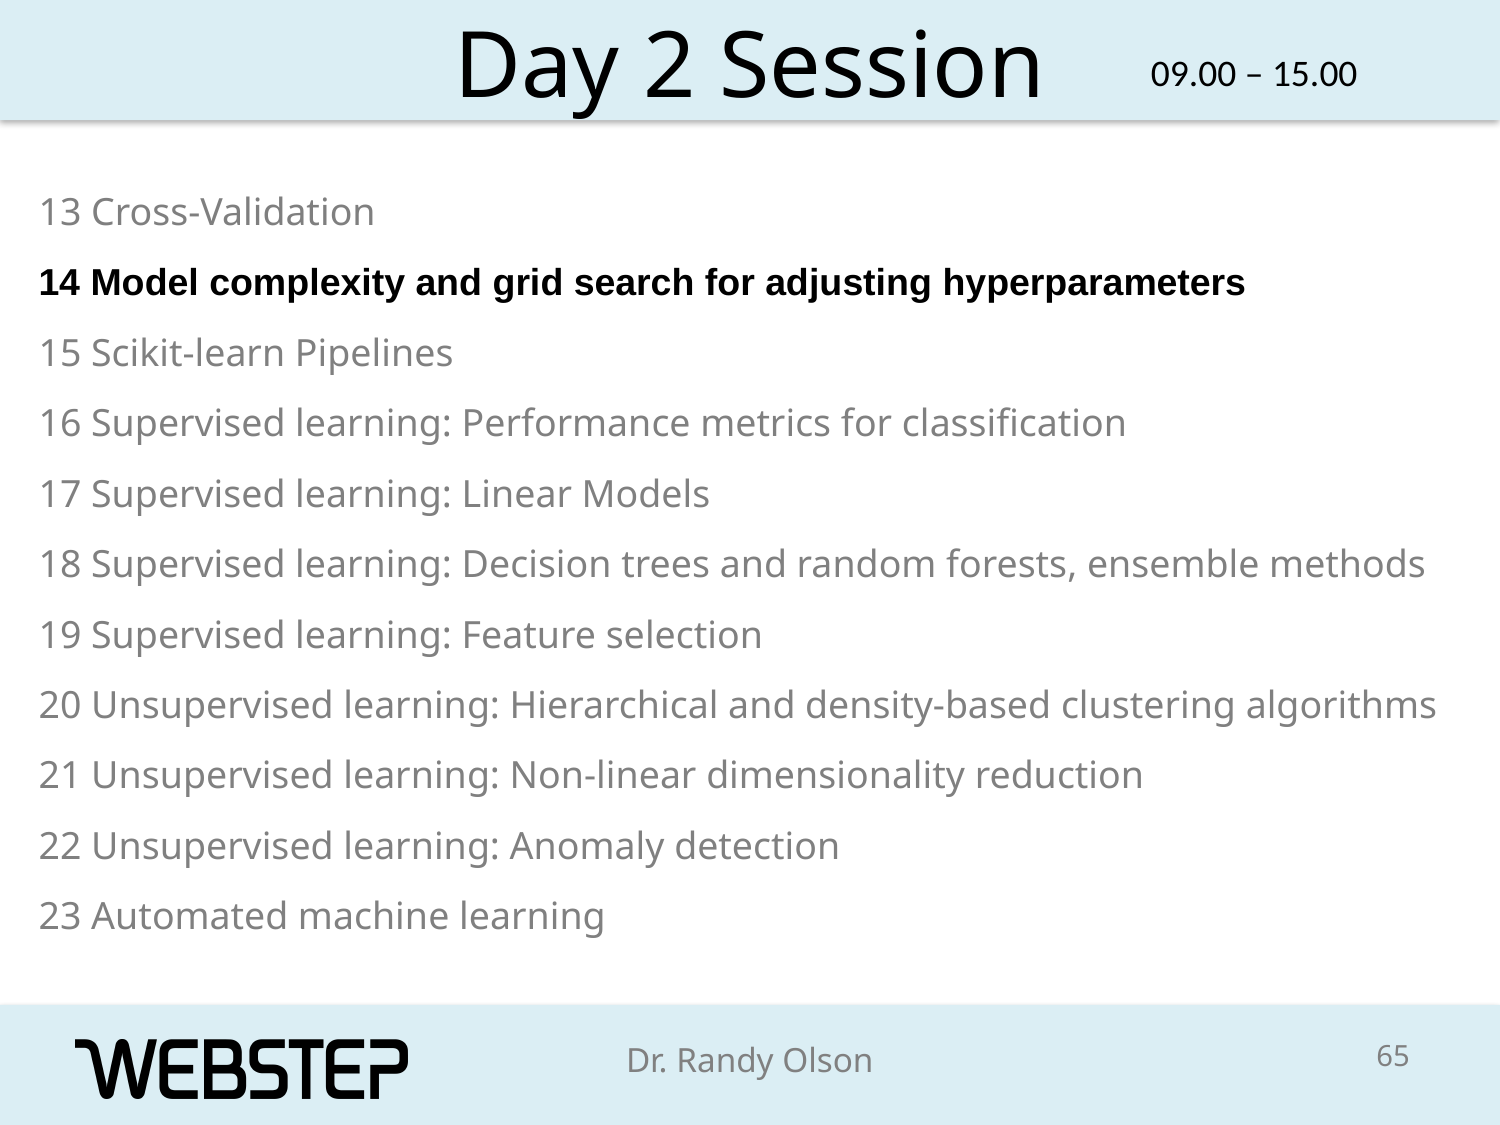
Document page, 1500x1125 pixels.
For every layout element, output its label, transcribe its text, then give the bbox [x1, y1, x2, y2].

text_box 09.00 – 15.00 [1136, 41, 1373, 101]
list 13 Cross-Validation 14 Model complexity and grid search for adjusting hyperparameters 15 Scikit-learn Pipelines 16 Supervised learning: Performance metrics for classification 17 Supervised learning: Linear Models 18 Supervised learning: Decision trees and random forests, ensemble methods 19 Supervised learning: Feature selection 20 Unsupervised learning: Hierarchical and density-based clustering algorithms 21 Unsupervised learning: Non-linear dimensionality reduction 22 Unsupervised learning: Anomaly detection 23 Automated machine learning [23, 162, 1476, 974]
slide_number 65 [1310, 1026, 1425, 1088]
picture [75, 1039, 408, 1099]
title Day 2 Session [75, 0, 1425, 155]
